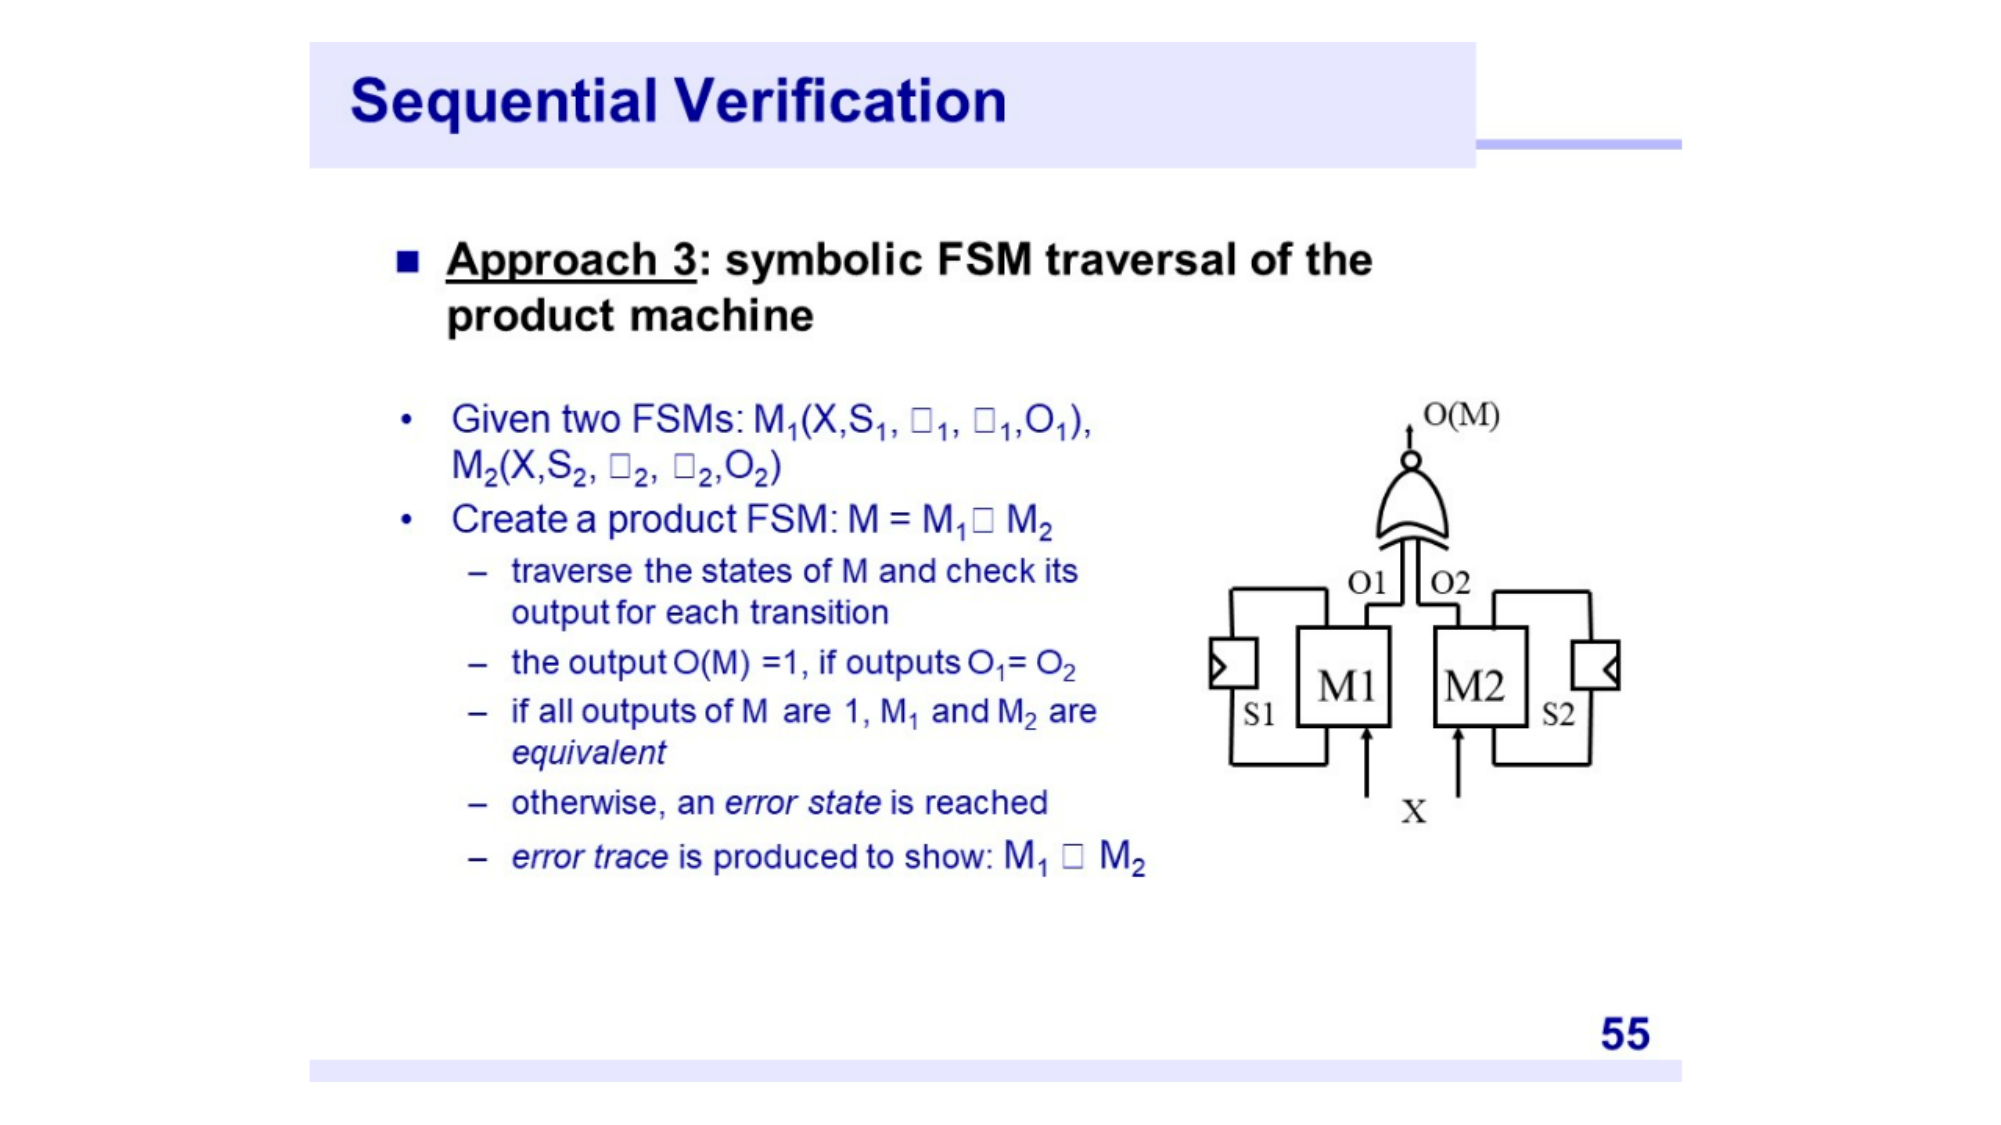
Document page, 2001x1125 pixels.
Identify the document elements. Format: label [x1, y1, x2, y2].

picture [299, 42, 1701, 1083]
